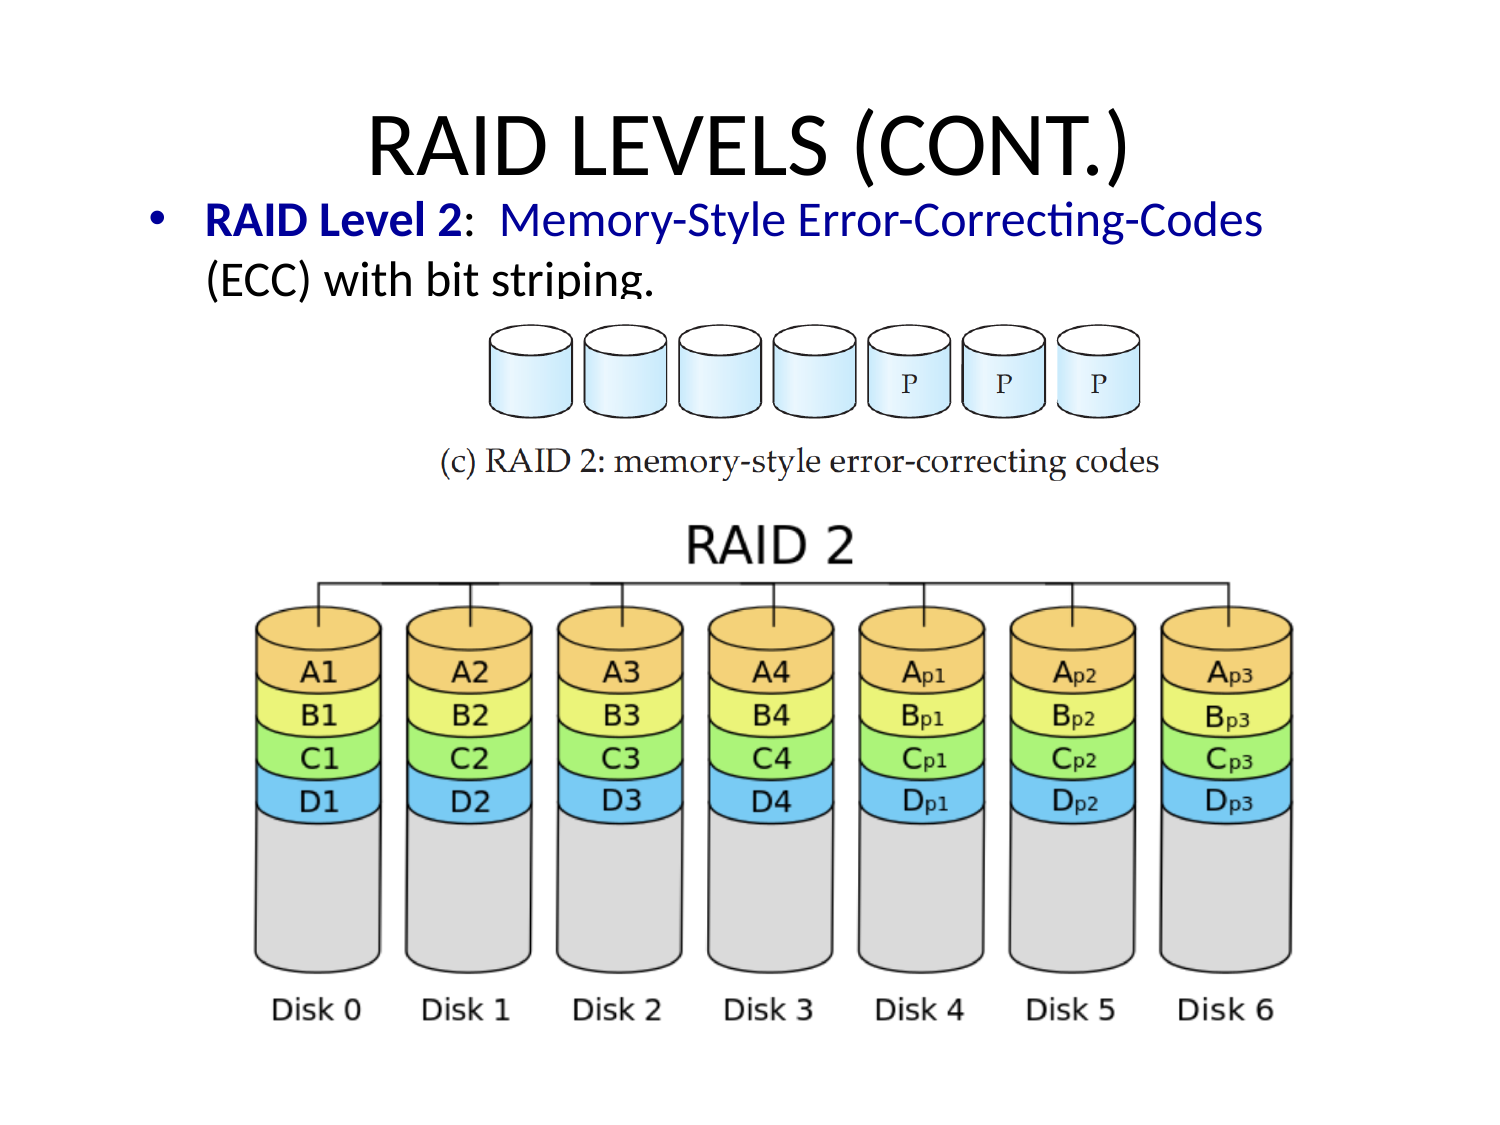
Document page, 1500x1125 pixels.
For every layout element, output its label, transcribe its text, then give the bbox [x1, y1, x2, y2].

list RAID Level 2: Memory-Style Error-Correcting-Codes (ECC) with bit striping. [133, 179, 1365, 941]
picture [237, 299, 1303, 1041]
title RAID Levels (Cont.) [75, 45, 1425, 233]
